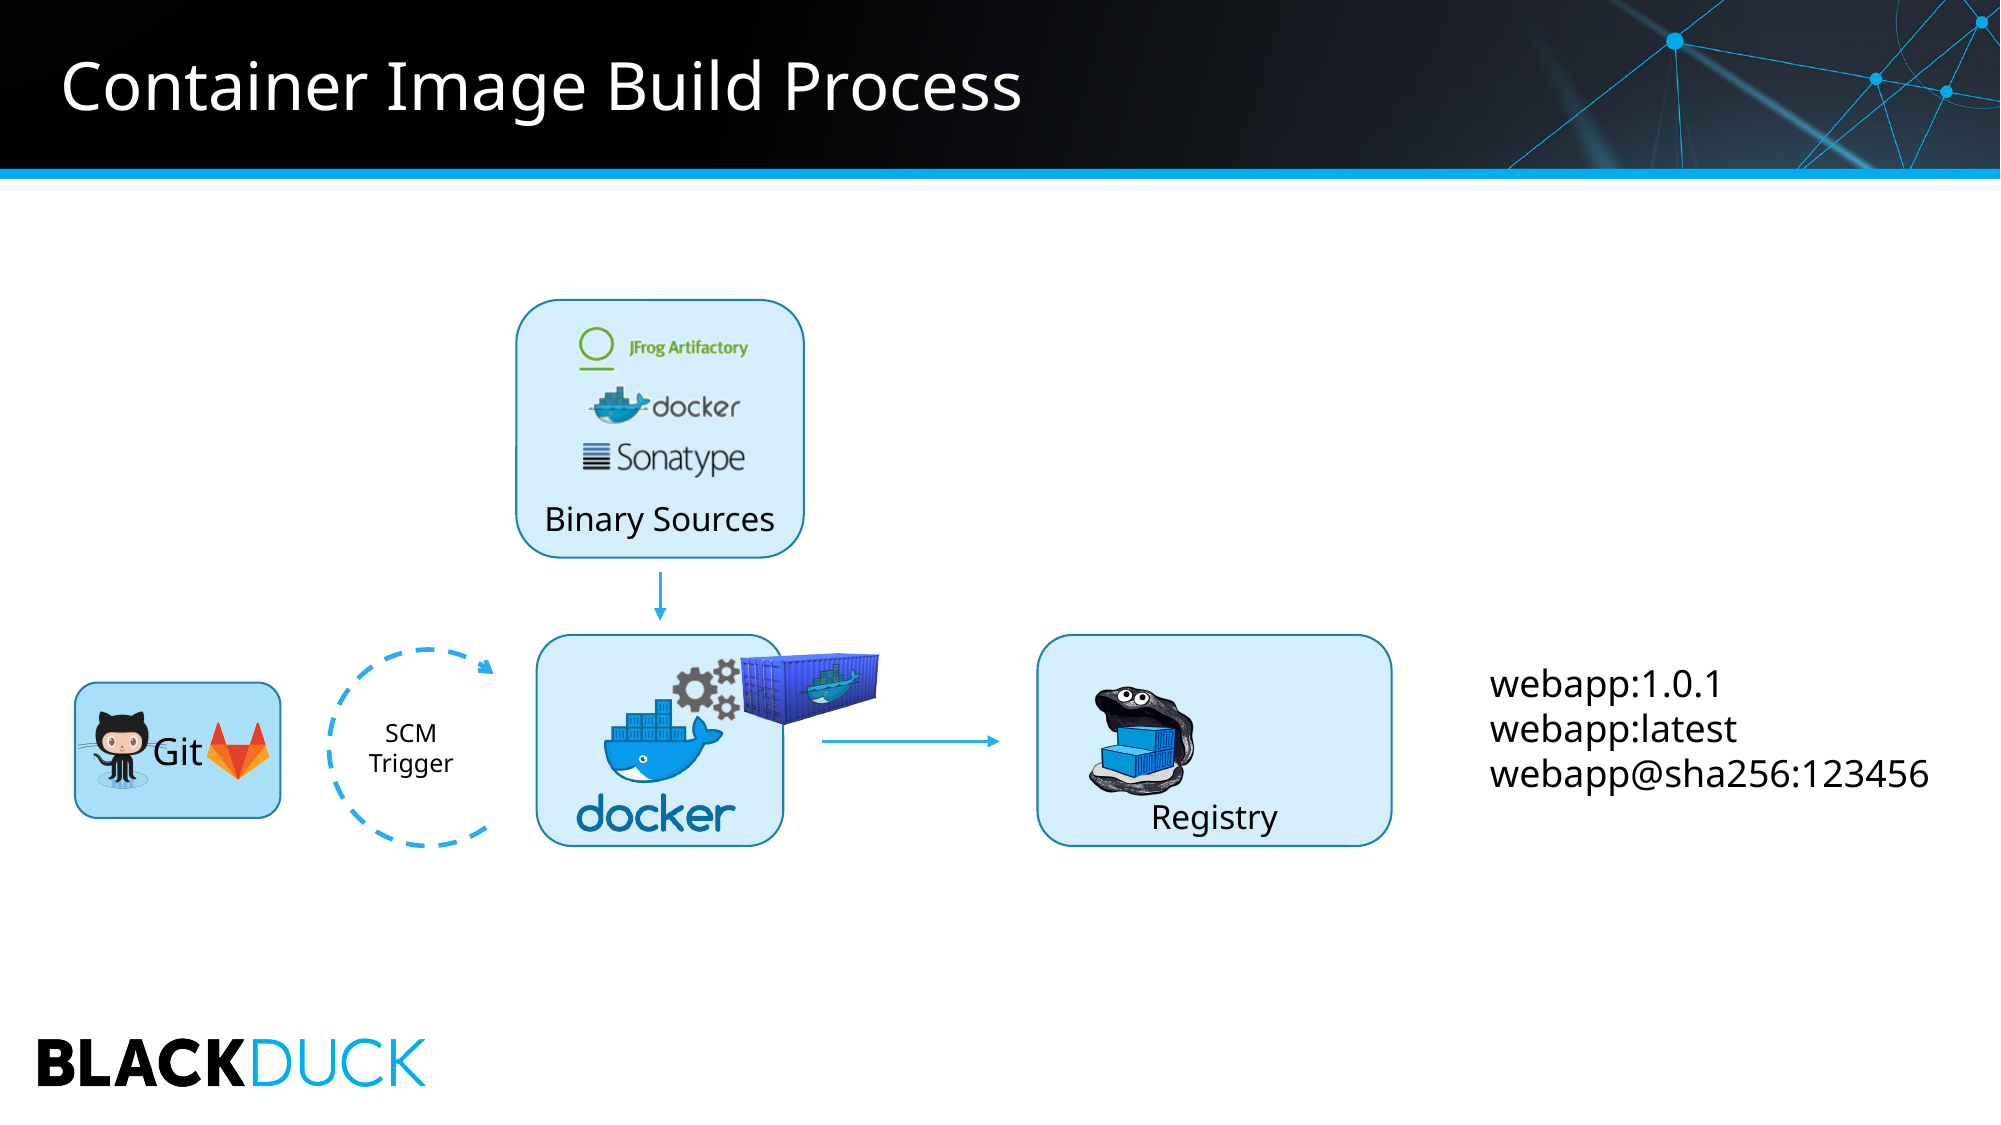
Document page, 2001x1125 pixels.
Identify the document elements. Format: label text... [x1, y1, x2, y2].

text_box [74, 682, 281, 818]
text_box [536, 634, 784, 846]
title Container Image Build Process [45, 23, 1863, 154]
picture [38, 1037, 426, 1088]
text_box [516, 299, 804, 558]
picture [735, 652, 892, 727]
picture [0, 0, 2000, 169]
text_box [1037, 634, 1392, 846]
text_box SCM Trigger [328, 649, 494, 847]
text_box webapp:1.0.1 webapp:latest webapp@sha256:123456 [1474, 652, 1958, 803]
